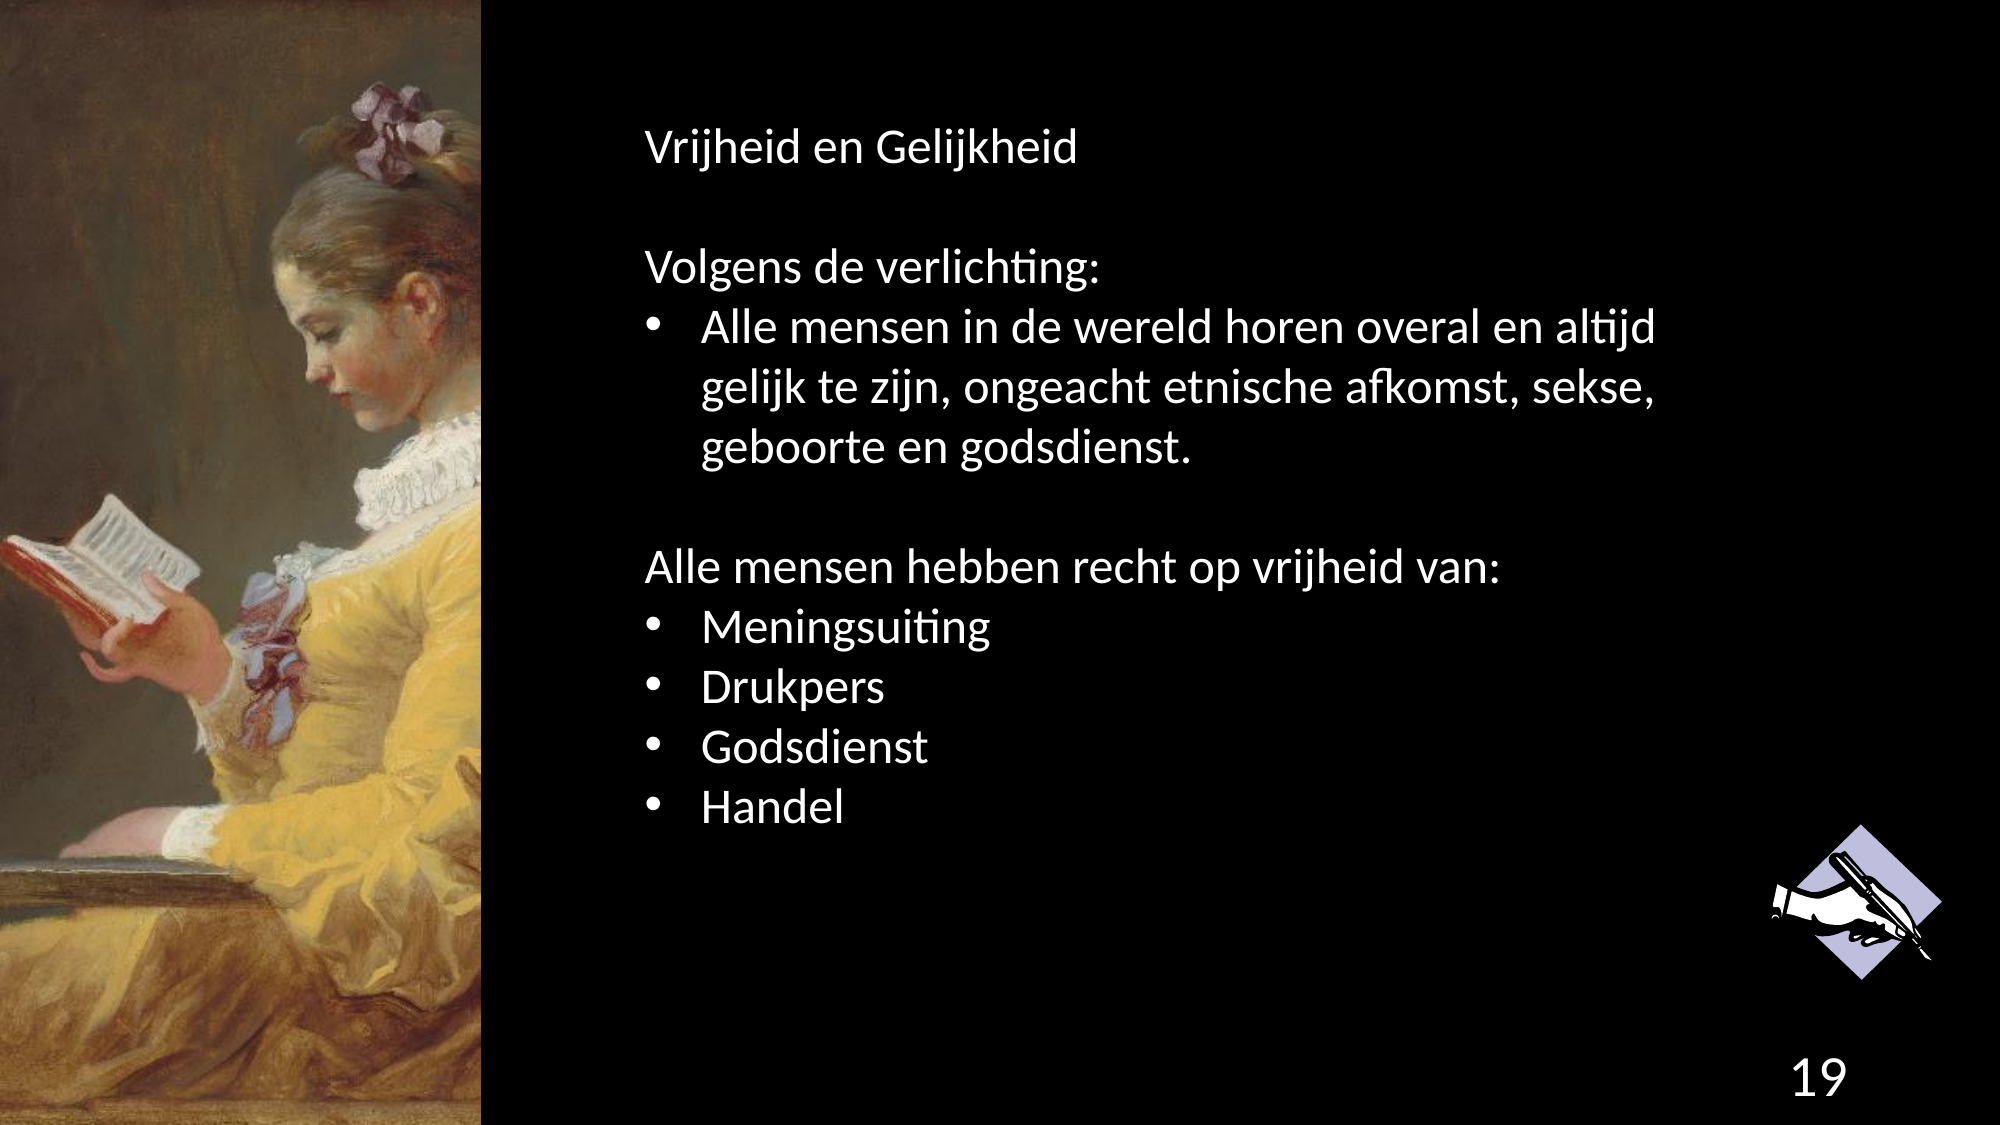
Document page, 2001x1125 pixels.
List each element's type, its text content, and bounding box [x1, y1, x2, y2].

slide_number 19 [1412, 1042, 1863, 1103]
picture [0, 0, 481, 1125]
picture [1763, 814, 1953, 990]
text_box Vrijheid en Gelijkheid Volgens de verlichting: Alle mensen in de wereld horen overal en altijd gelijk te zijn, ongeacht etnische afkomst, sekse, geboorte en godsdienst. Alle mensen hebben recht op vrijheid van: Meningsuiting Drukpers Godsdienst Handel [629, 105, 1767, 1021]
